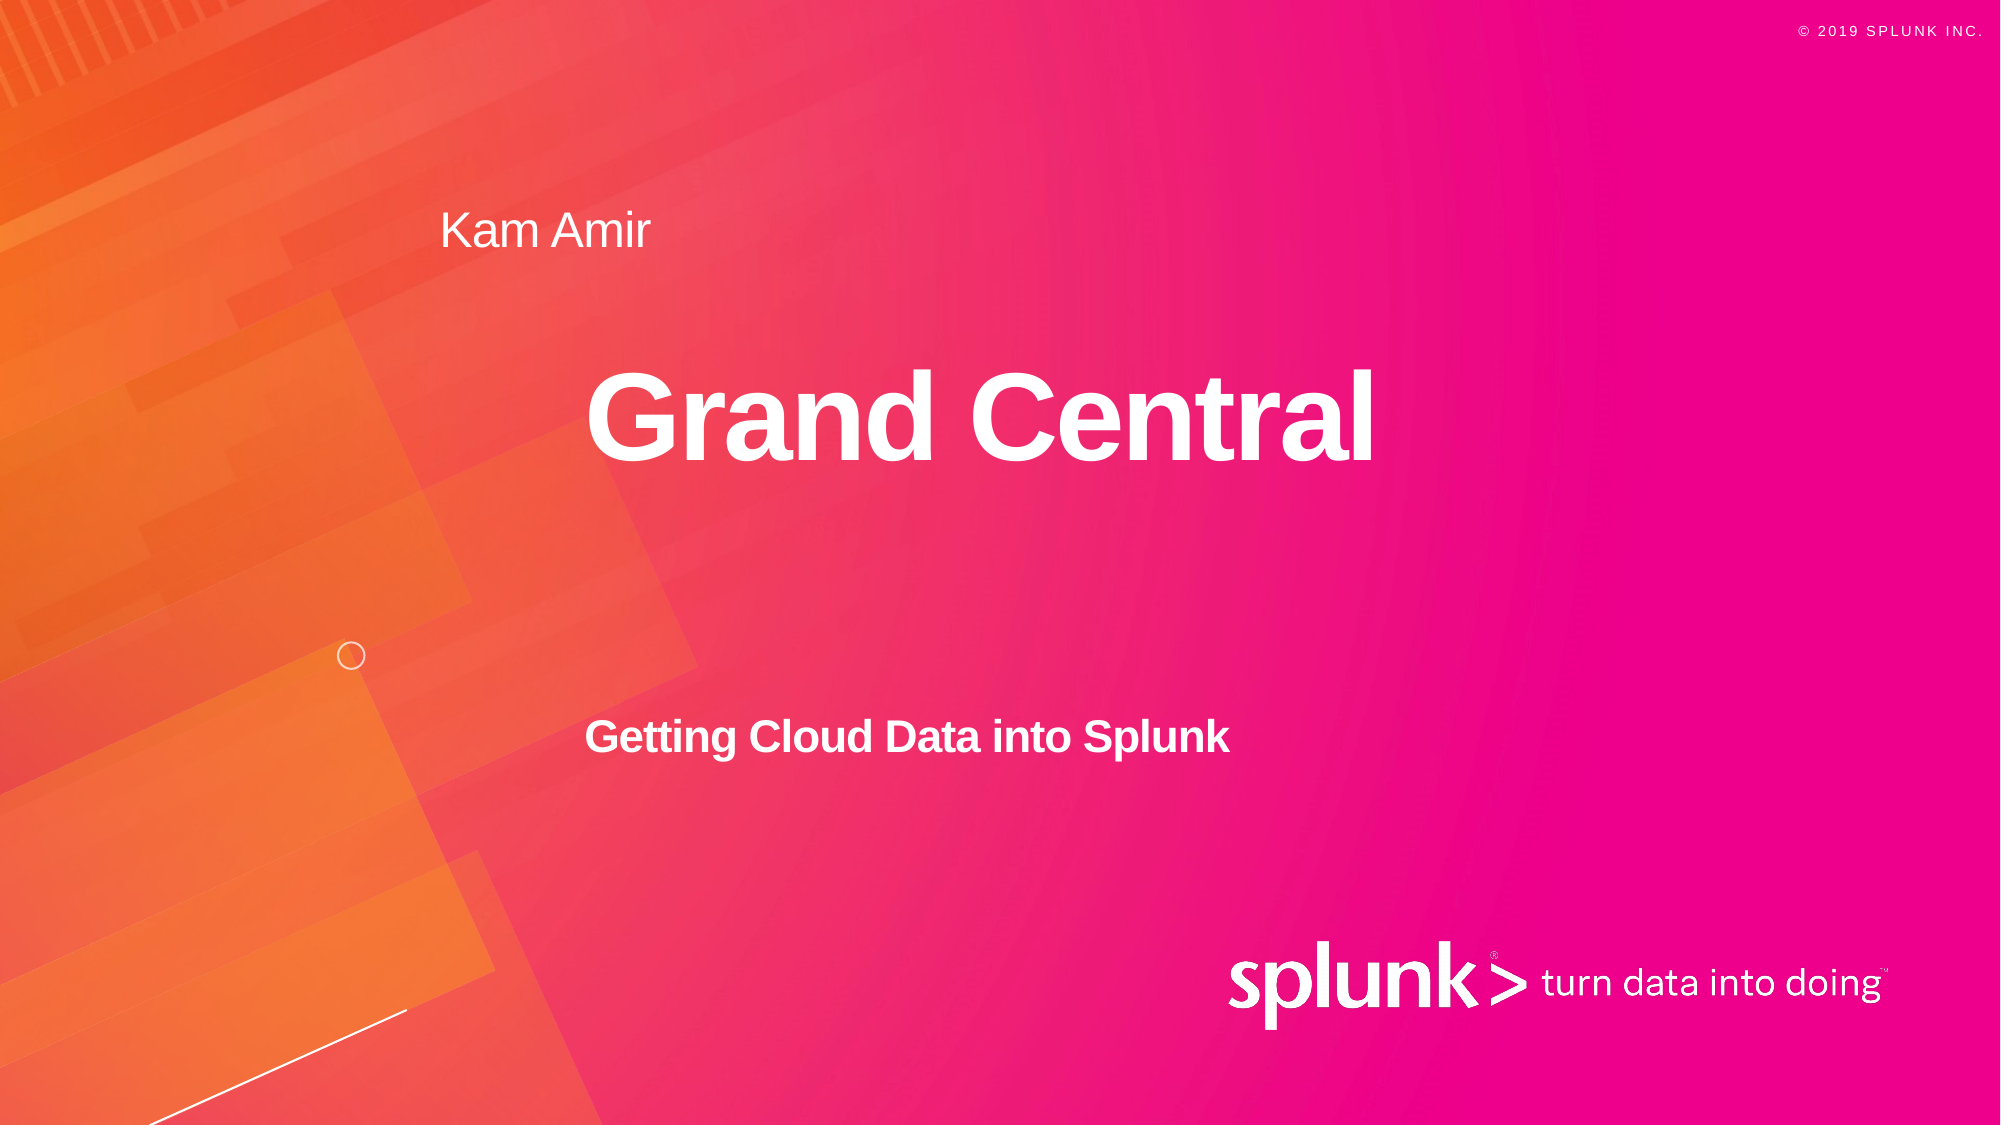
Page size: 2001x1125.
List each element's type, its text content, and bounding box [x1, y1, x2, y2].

picture [0, 0, 2001, 1125]
subtitle Kam Amir [439, 202, 1743, 260]
list Getting Cloud Data into Splunk [584, 715, 1888, 762]
title Grand Central [584, 121, 1888, 485]
